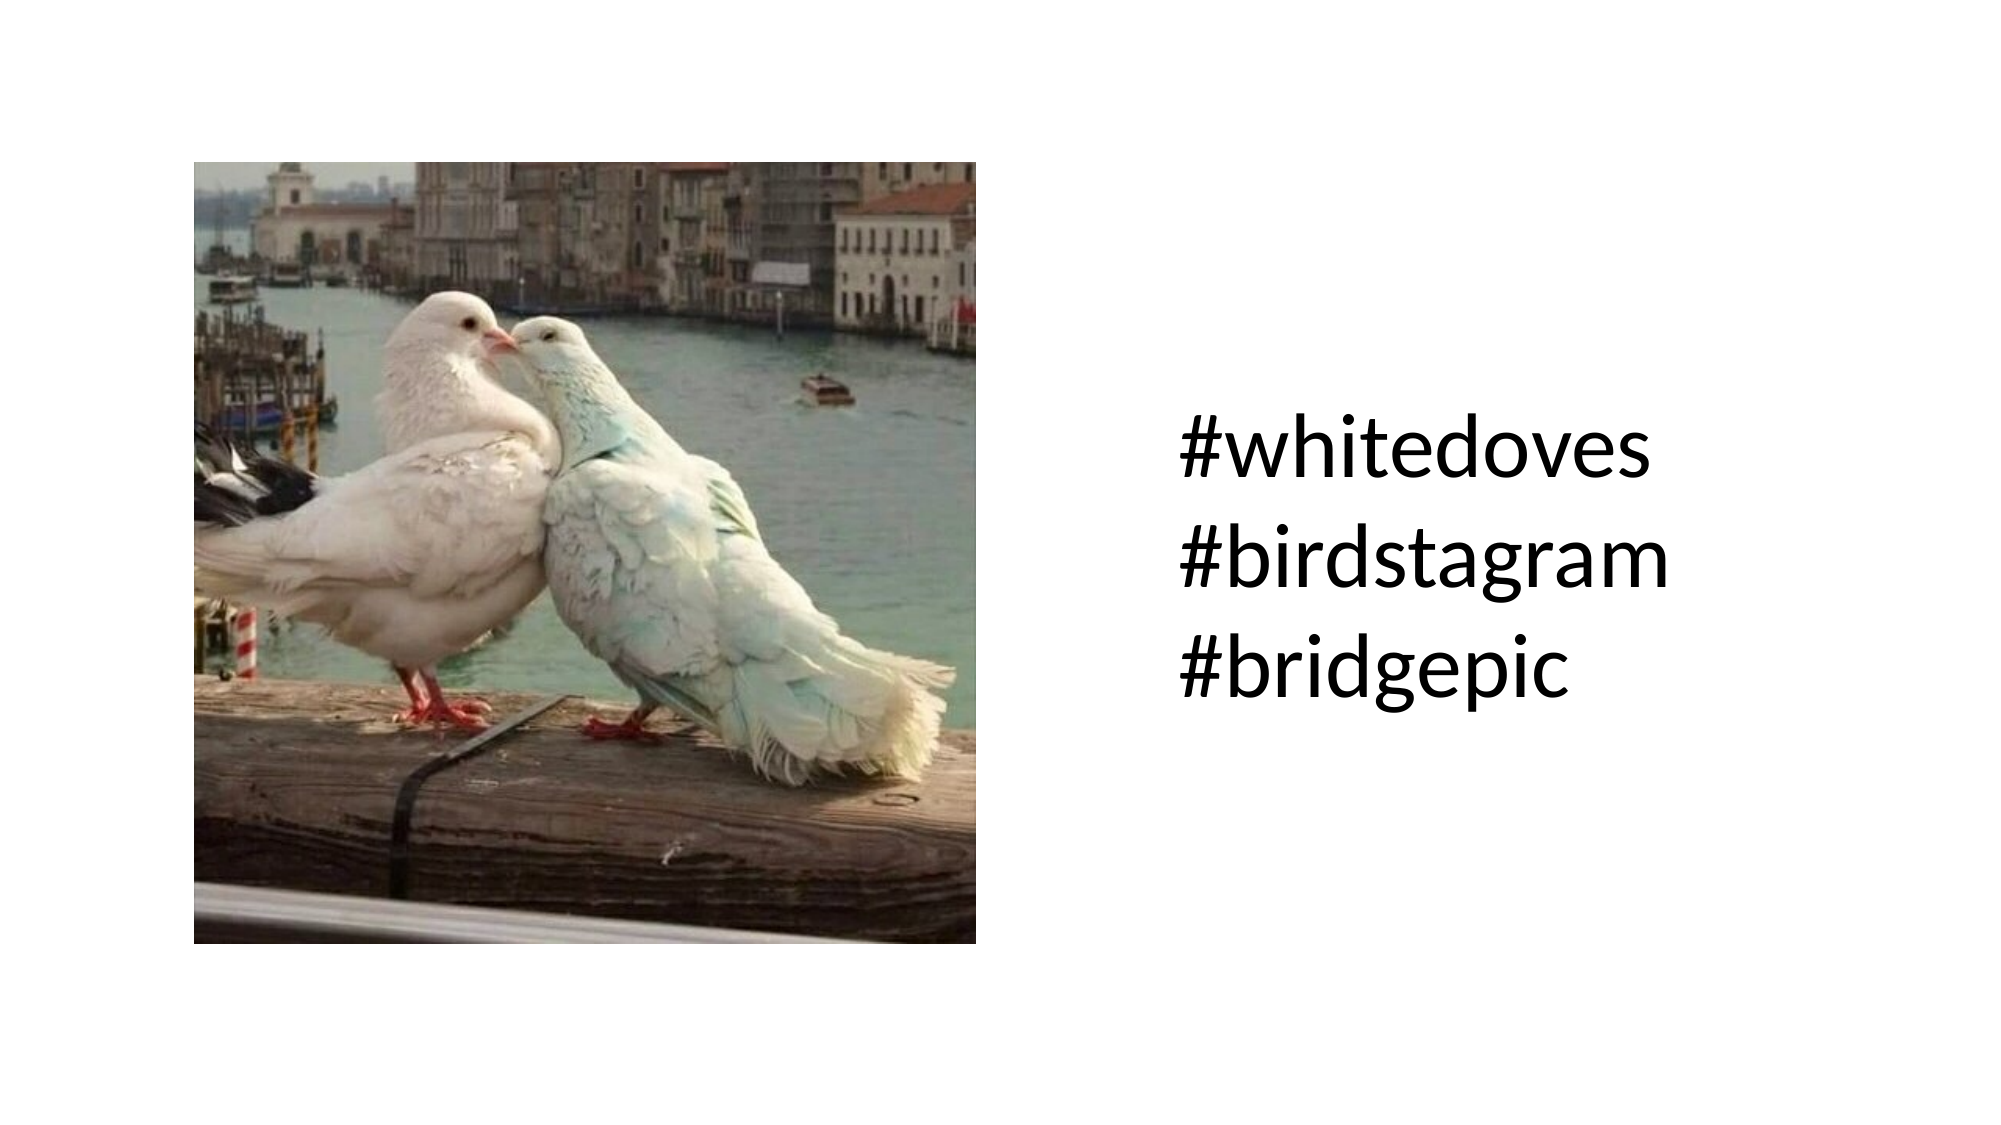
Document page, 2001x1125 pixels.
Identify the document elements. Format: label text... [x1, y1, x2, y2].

picture [194, 162, 976, 944]
text_box #whitedoves #birdstagram #bridgepic [1164, 378, 1687, 834]
